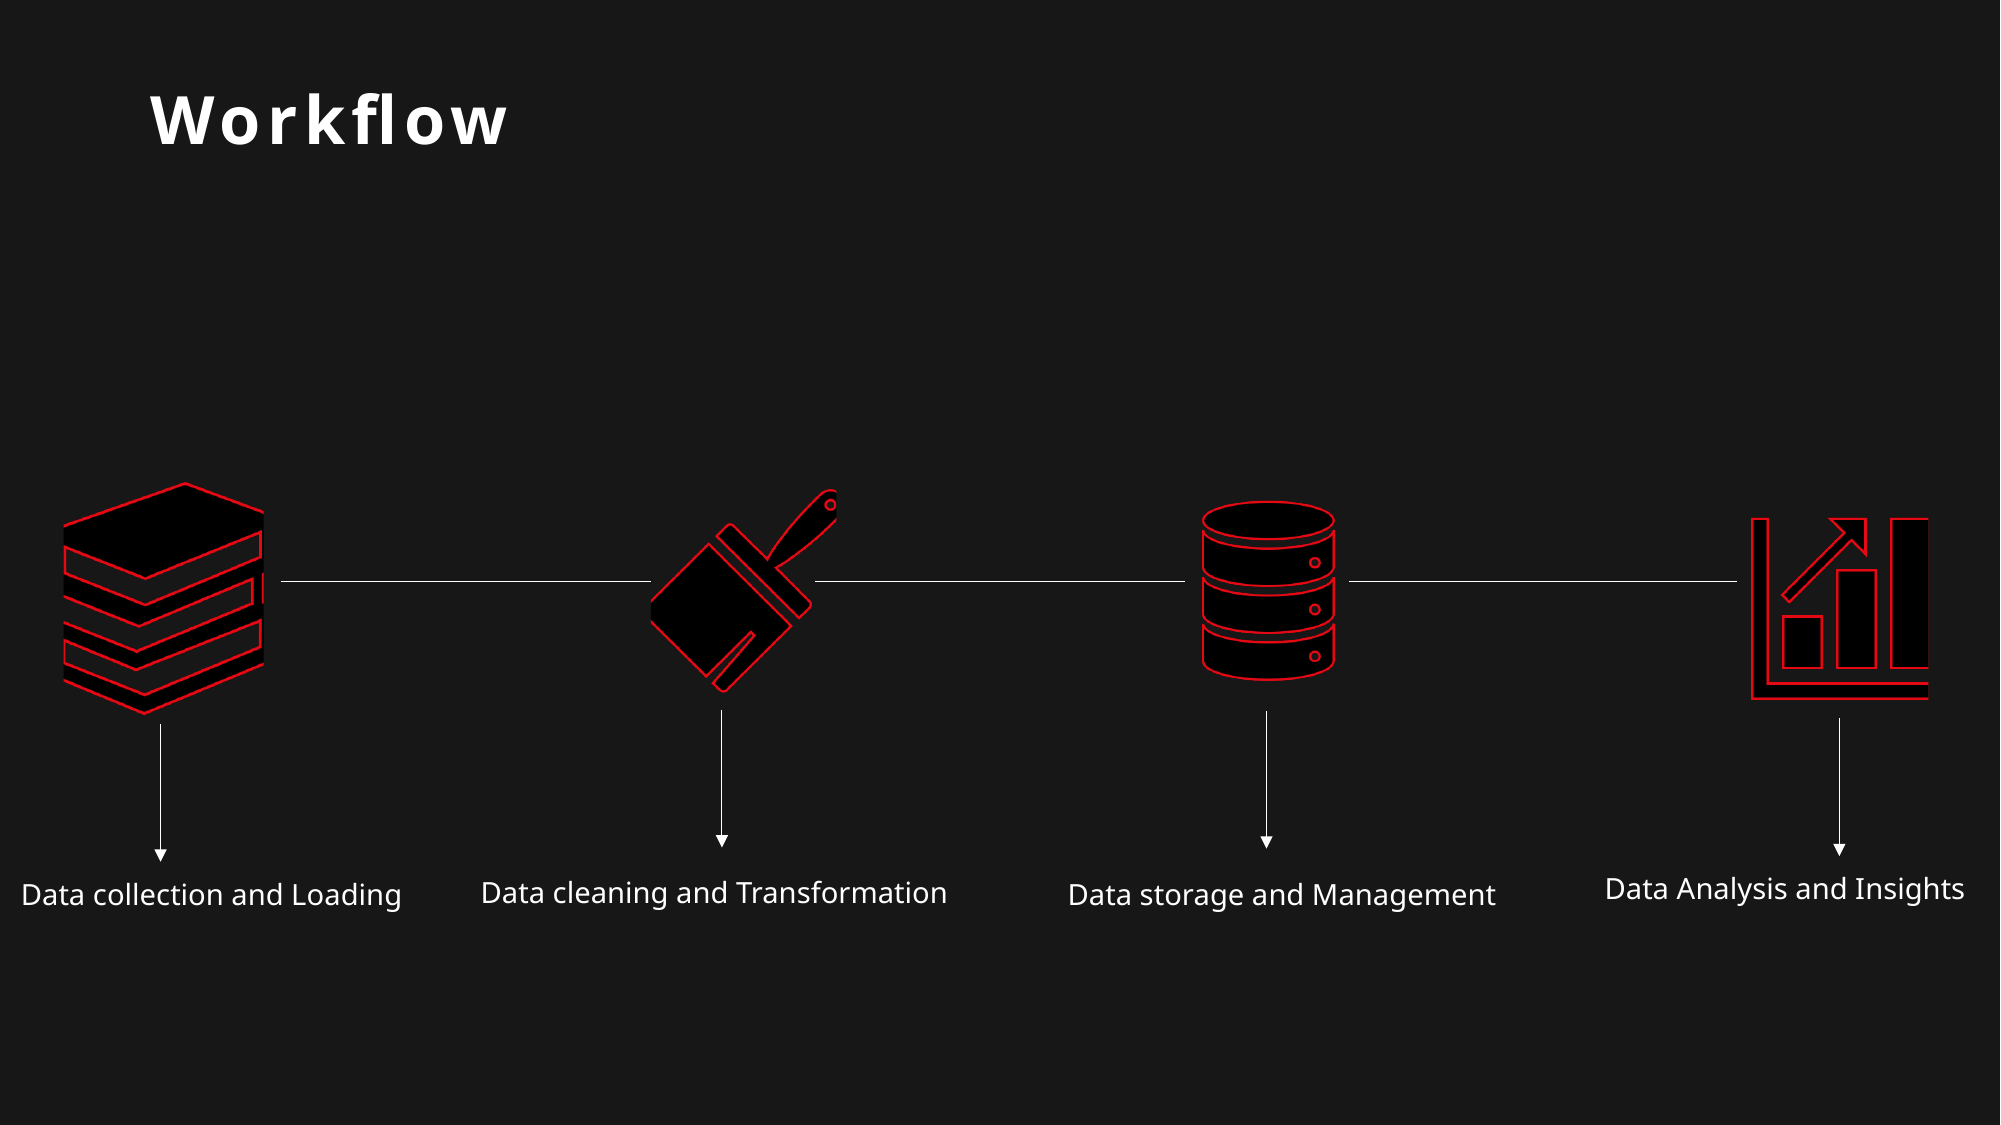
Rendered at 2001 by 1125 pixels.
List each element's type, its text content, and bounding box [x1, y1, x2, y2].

picture [1187, 478, 1349, 703]
picture [650, 470, 837, 711]
picture [63, 459, 264, 737]
text_box Data collection and Loading [6, 861, 426, 919]
text_box Data Analysis and Insights [1589, 856, 2000, 913]
text_box Workflow [135, 70, 523, 166]
text_box Data storage and Management [1052, 861, 1542, 919]
text_box Data cleaning and Transformation [465, 860, 972, 917]
picture [1750, 485, 1929, 732]
